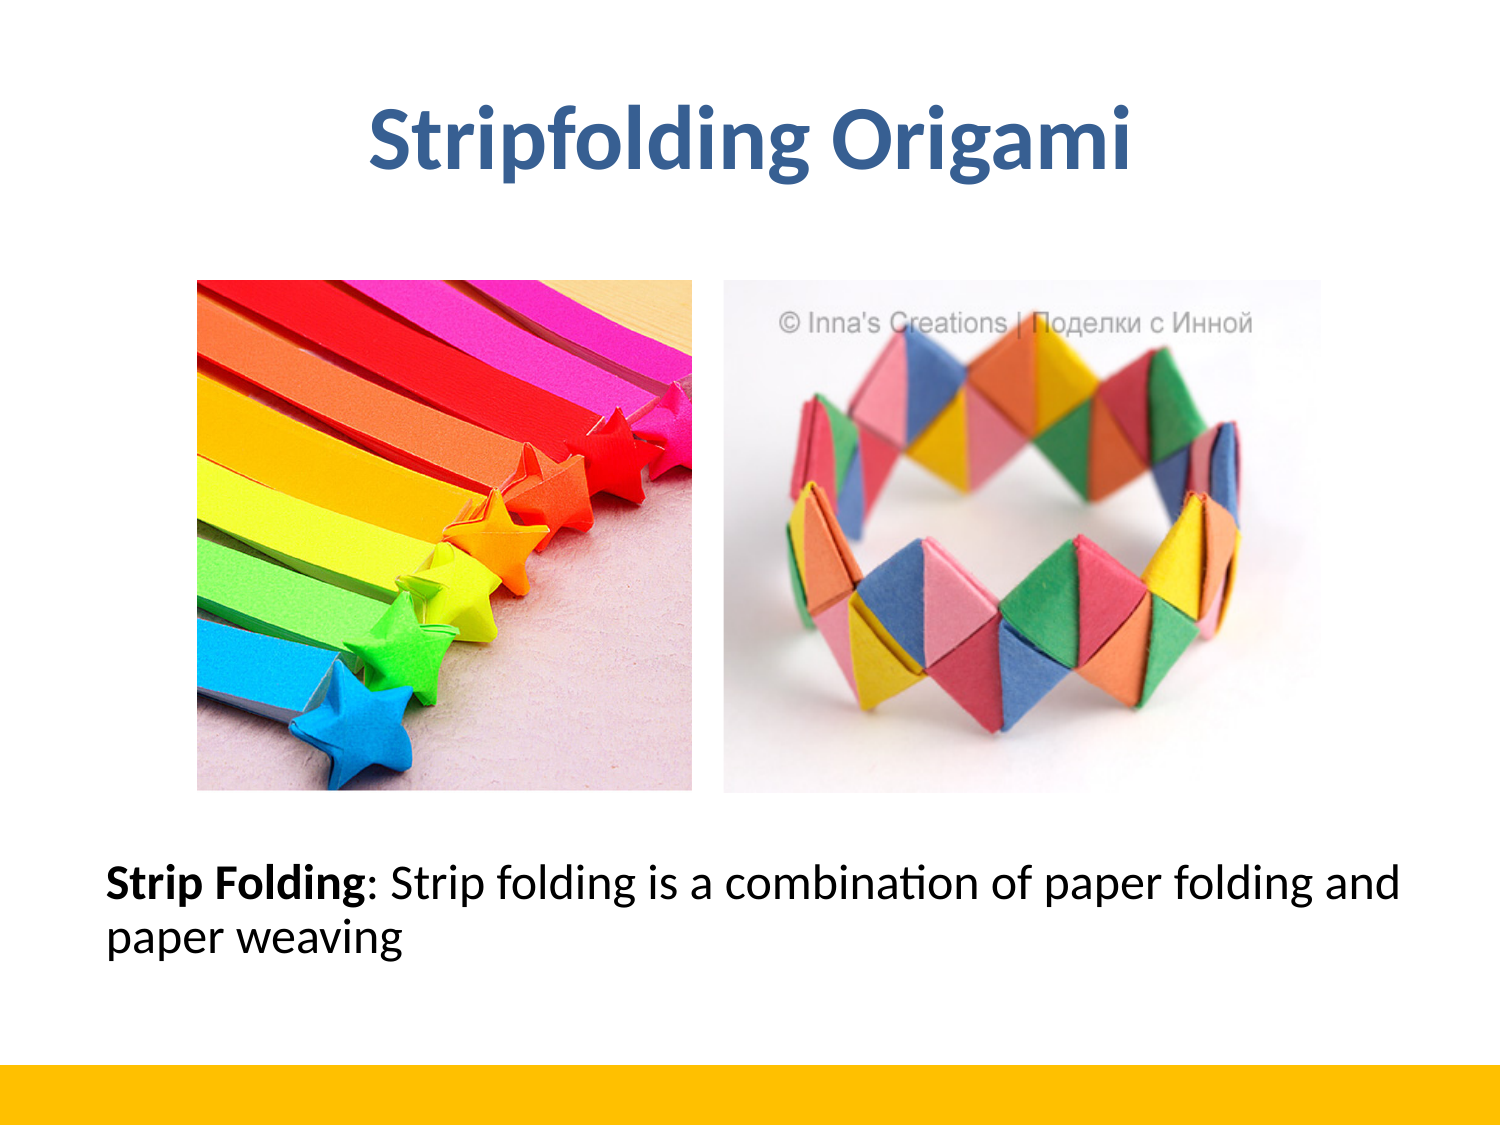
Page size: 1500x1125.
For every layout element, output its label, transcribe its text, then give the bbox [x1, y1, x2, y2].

title Stripfolding Origami [179, 76, 1321, 191]
text_box Strip Folding: Strip folding is a combination of paper folding and paper weaving [83, 848, 1417, 994]
picture [723, 280, 1322, 794]
text_box [0, 1065, 1500, 1125]
picture [197, 280, 693, 794]
